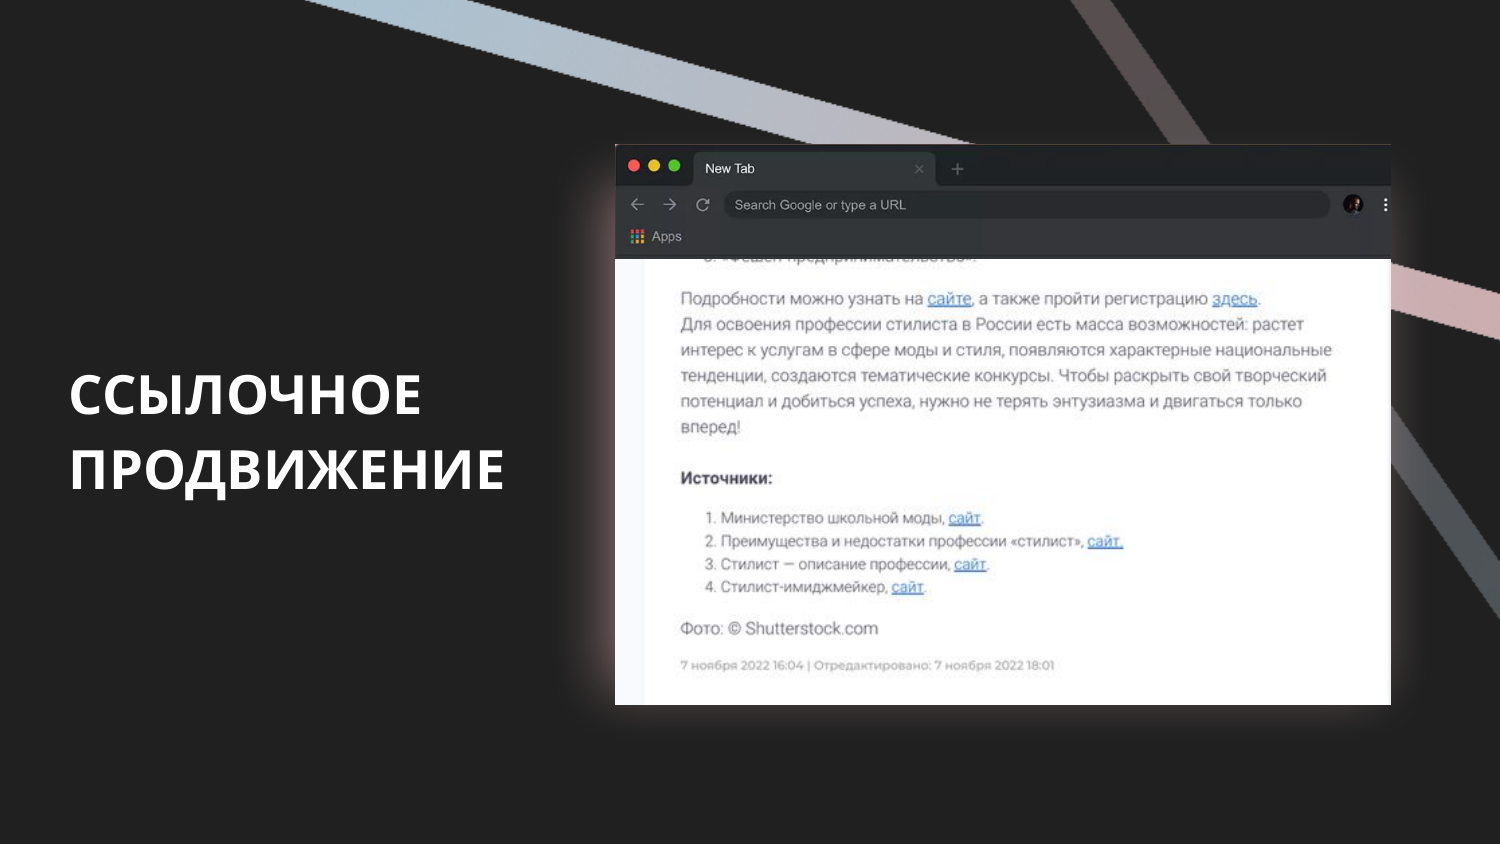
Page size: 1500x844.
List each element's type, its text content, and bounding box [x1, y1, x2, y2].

picture [263, 0, 1500, 706]
text_box ССЫЛОЧНОЕ ПРОДВИЖЕНИЕ [53, 336, 608, 516]
